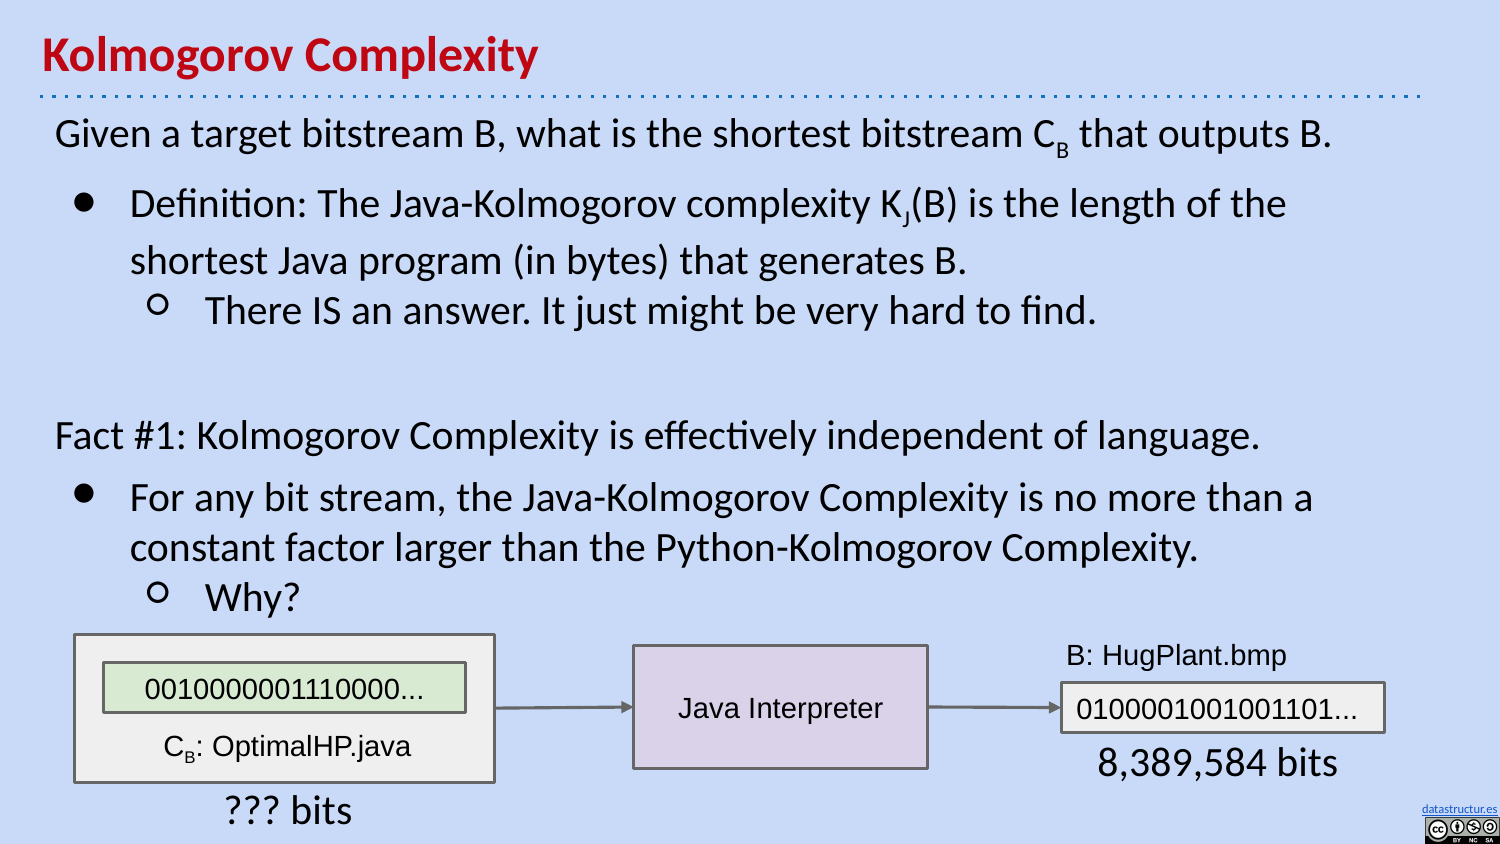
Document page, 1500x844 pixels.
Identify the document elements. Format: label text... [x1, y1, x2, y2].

picture [1425, 817, 1500, 844]
text_box Java Interpreter [633, 645, 928, 769]
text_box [74, 633, 495, 843]
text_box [1050, 621, 1457, 795]
list Given a target bitstream B, what is the shortest bitstream CB that outputs B. Definition: The Java-Kolmogorov complexity KJ(B) is the length of the shortest Java program (in bytes) that generates B. There IS an answer. It just might be very hard to find. Fact #1: Kolmogorov Complexity is effectively independent of language. For any bit stream, the Java-Kolmogorov Complexity is no more than a constant factor larger than the Python-Kolmogorov Complexity. Why? [39, 91, 1425, 773]
title Kolmogorov Complexity [27, 15, 1378, 97]
